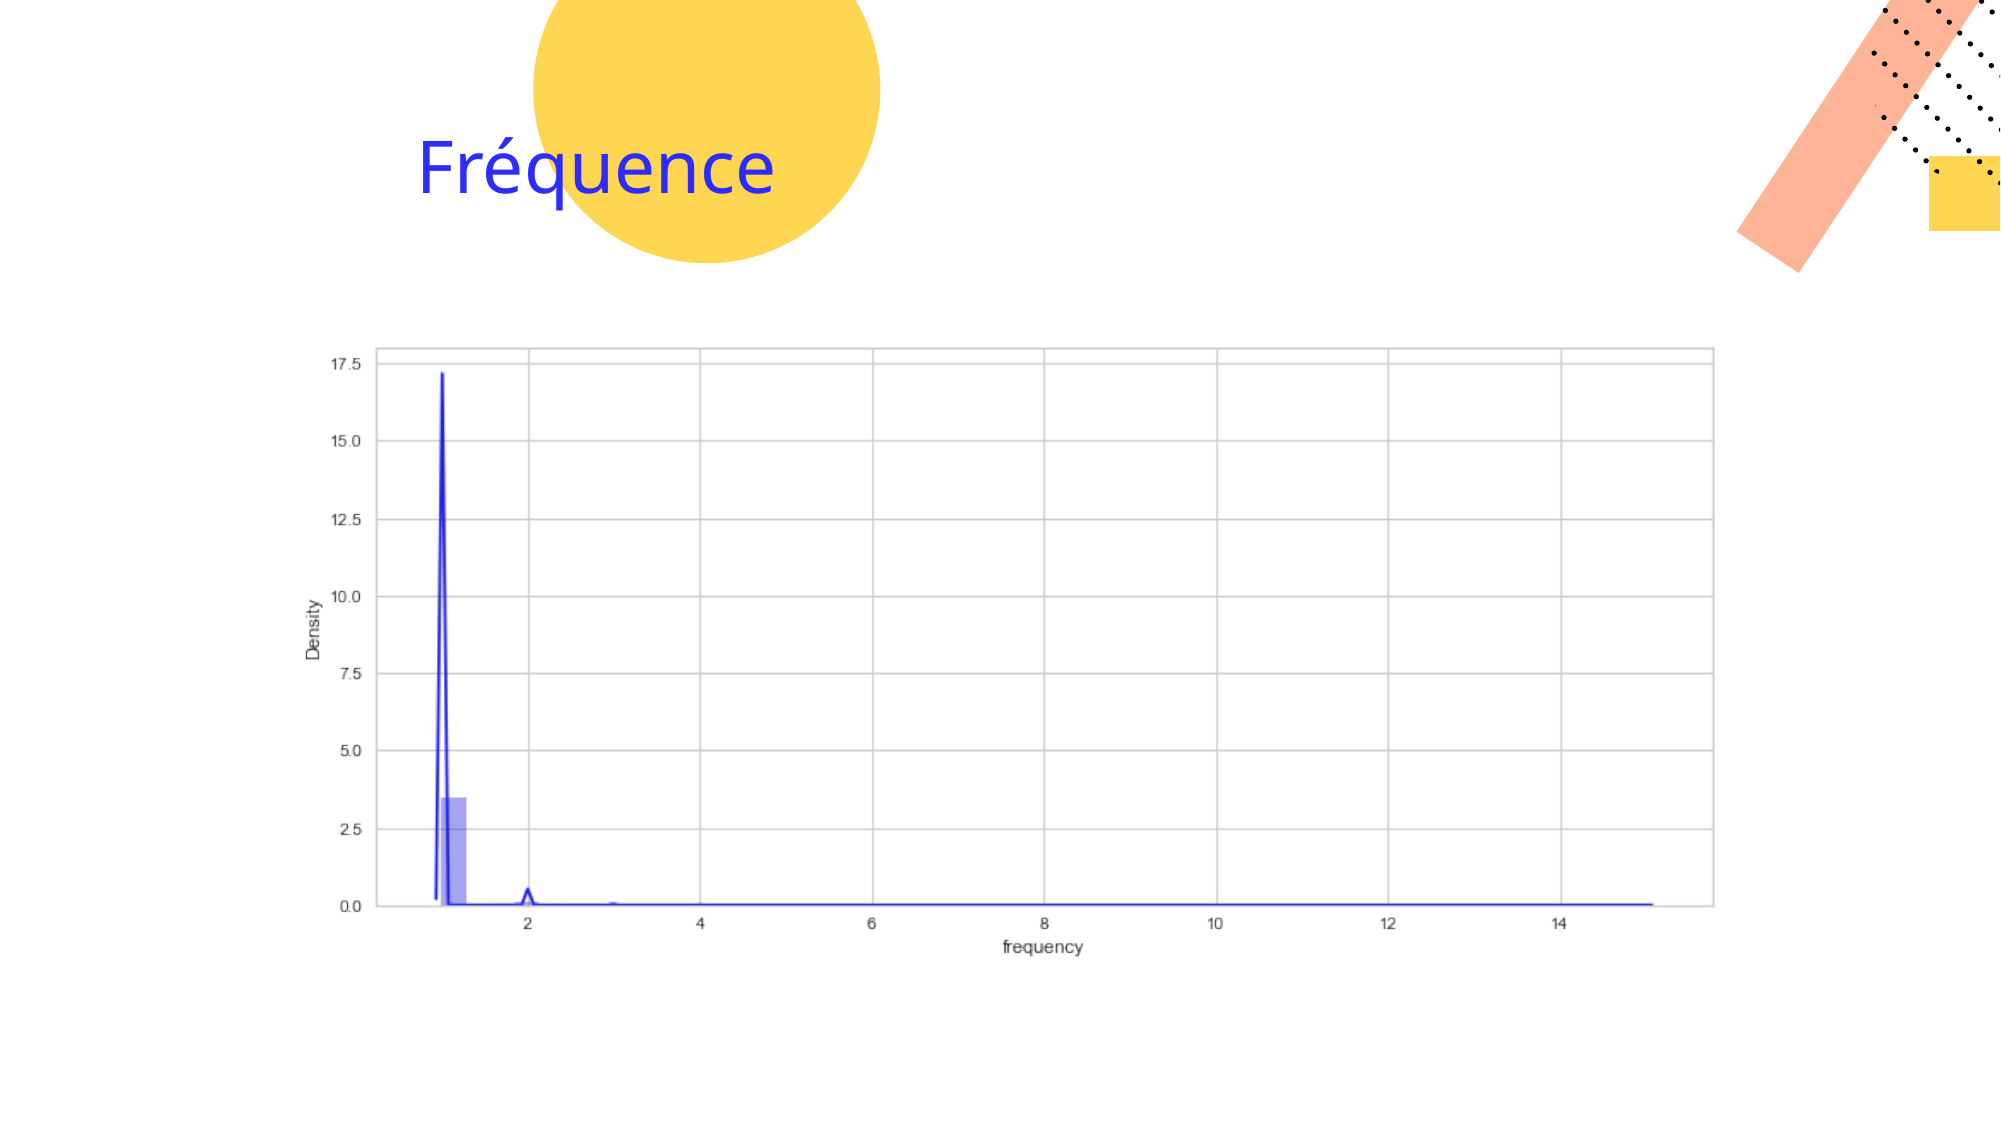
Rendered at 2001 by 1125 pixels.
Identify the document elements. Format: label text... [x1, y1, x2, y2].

text_box Fréquence [396, 94, 928, 236]
picture [294, 335, 1725, 970]
